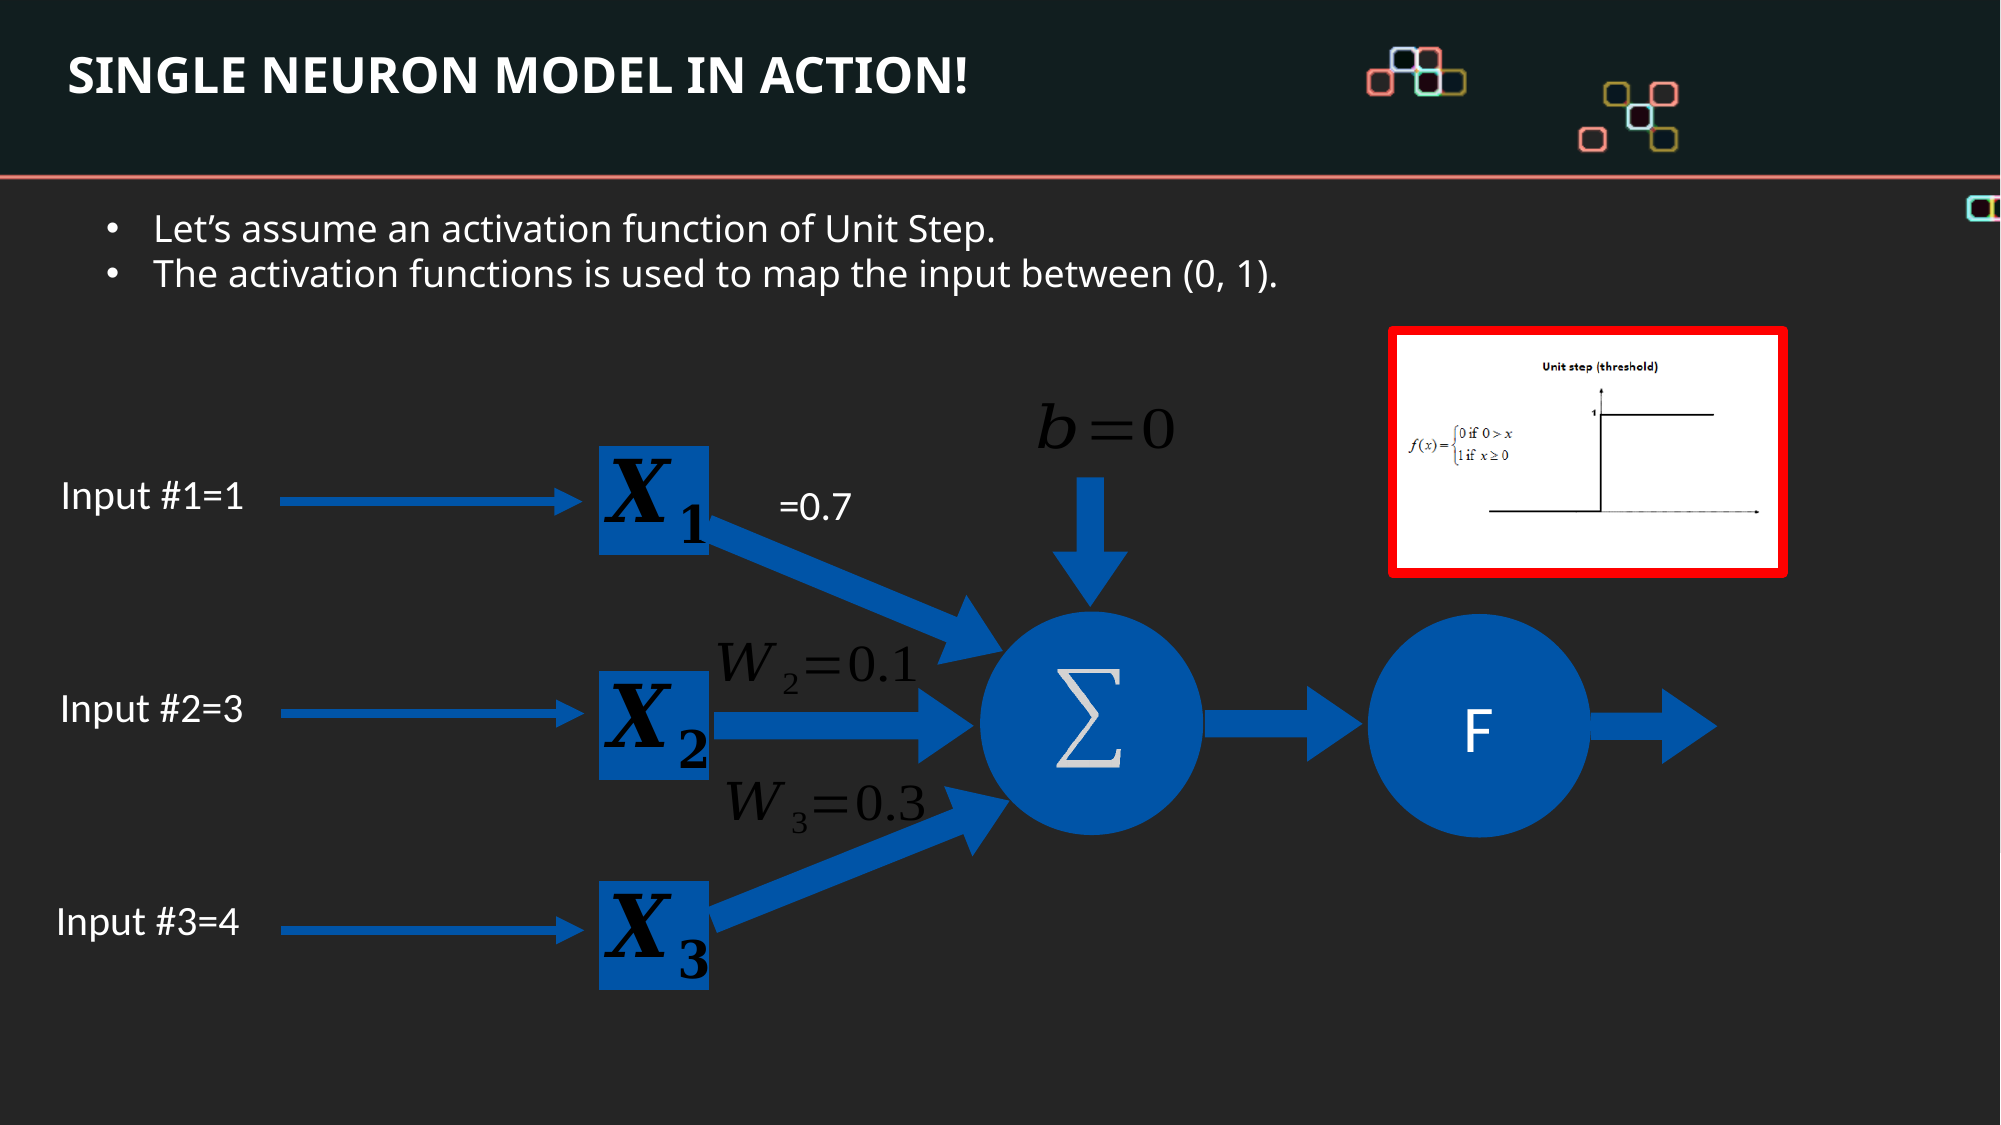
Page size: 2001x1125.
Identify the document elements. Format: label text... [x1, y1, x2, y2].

text_box [969, 853, 976, 859]
text_box [0, 853, 2000, 1125]
picture [0, 0, 2001, 853]
text_box Input #3=4 [41, 886, 255, 952]
text_box [705, 853, 919, 935]
